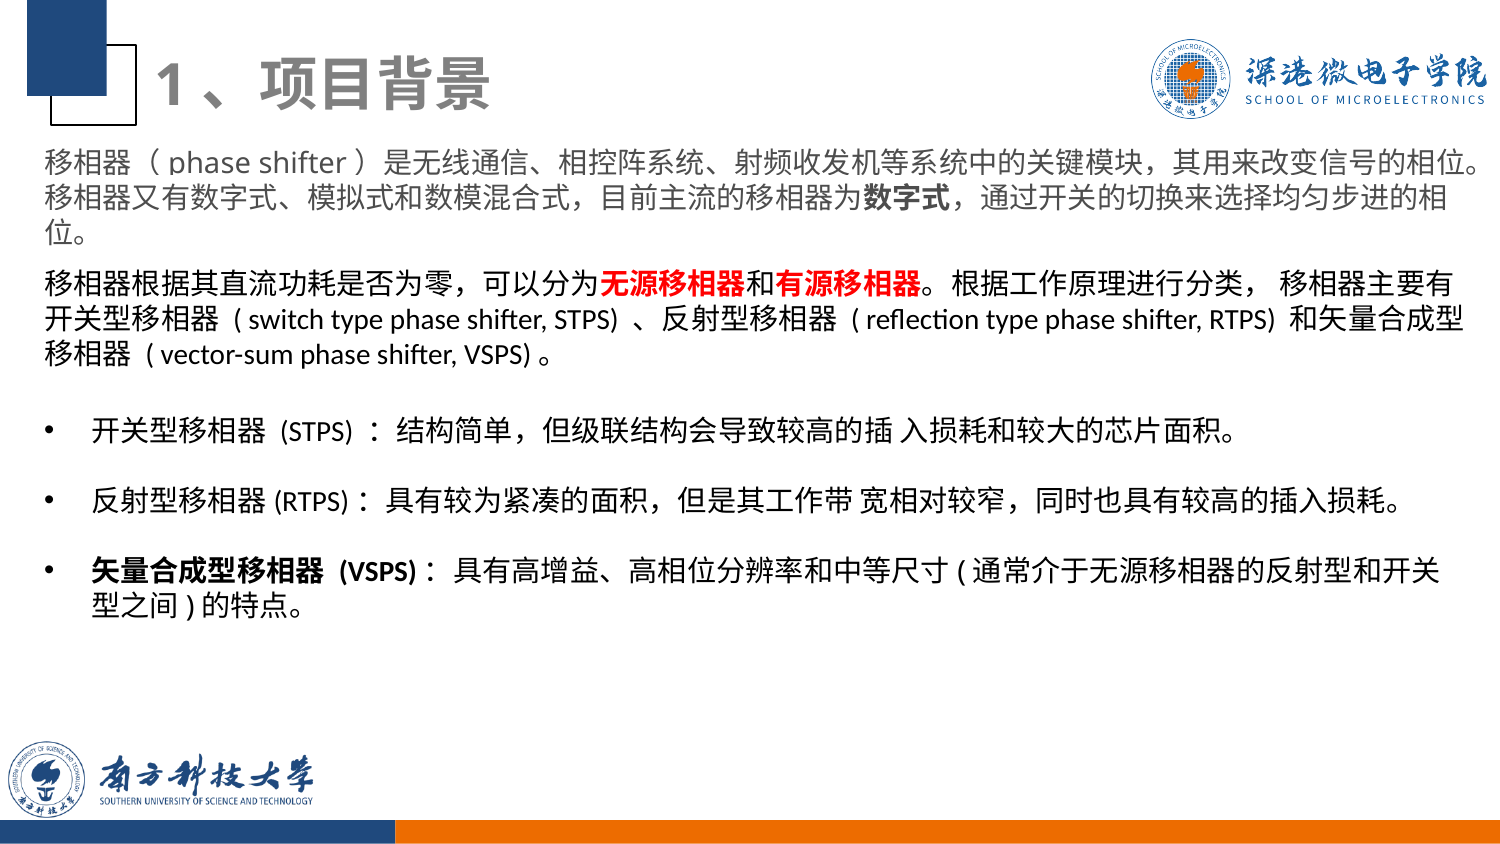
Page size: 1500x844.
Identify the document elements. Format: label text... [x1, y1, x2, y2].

title 1、项目背景 [139, 39, 1397, 137]
picture [1397, 39, 1487, 119]
text_box 移相器（phase shifter）是无线通信、相控阵系统、射频收发机等系统中的关键模块，其用来改变信号的相位。移相器又有数字式、模拟式和数模混合式，目前主流的移相器为数字式，通过开关的切换来选择均匀步进的相位。 [29, 137, 1483, 257]
picture [0, 739, 320, 820]
text_box 开关型移相器 (STPS) ：结构简单，但级联结构会导致较高的插 入损耗和较大的芯片面积。 反射型移相器(RTPS)：具有较为紧凑的面积，但是其工作带 宽相对较窄，同时也具有较高的插入损耗。 矢量合成型移相器 (VSPS)：具有高增益、高相位分辨率和中等尺寸(通常介于无源移相器的反射型和开关型之间)的特点。 [29, 404, 1483, 630]
text_box 移相器根据其直流功耗是否为零，可以分为无源移相器和有源移相器。根据工作原理进行分类， 移相器主要有开关型移相器 ( switch type phase shifter, STPS) 、反射型移相器 ( reflection type phase shifter, RTPS) 和矢量合成型移相器 ( vector-sum phase shifter, VSPS)。 [29, 258, 1483, 378]
